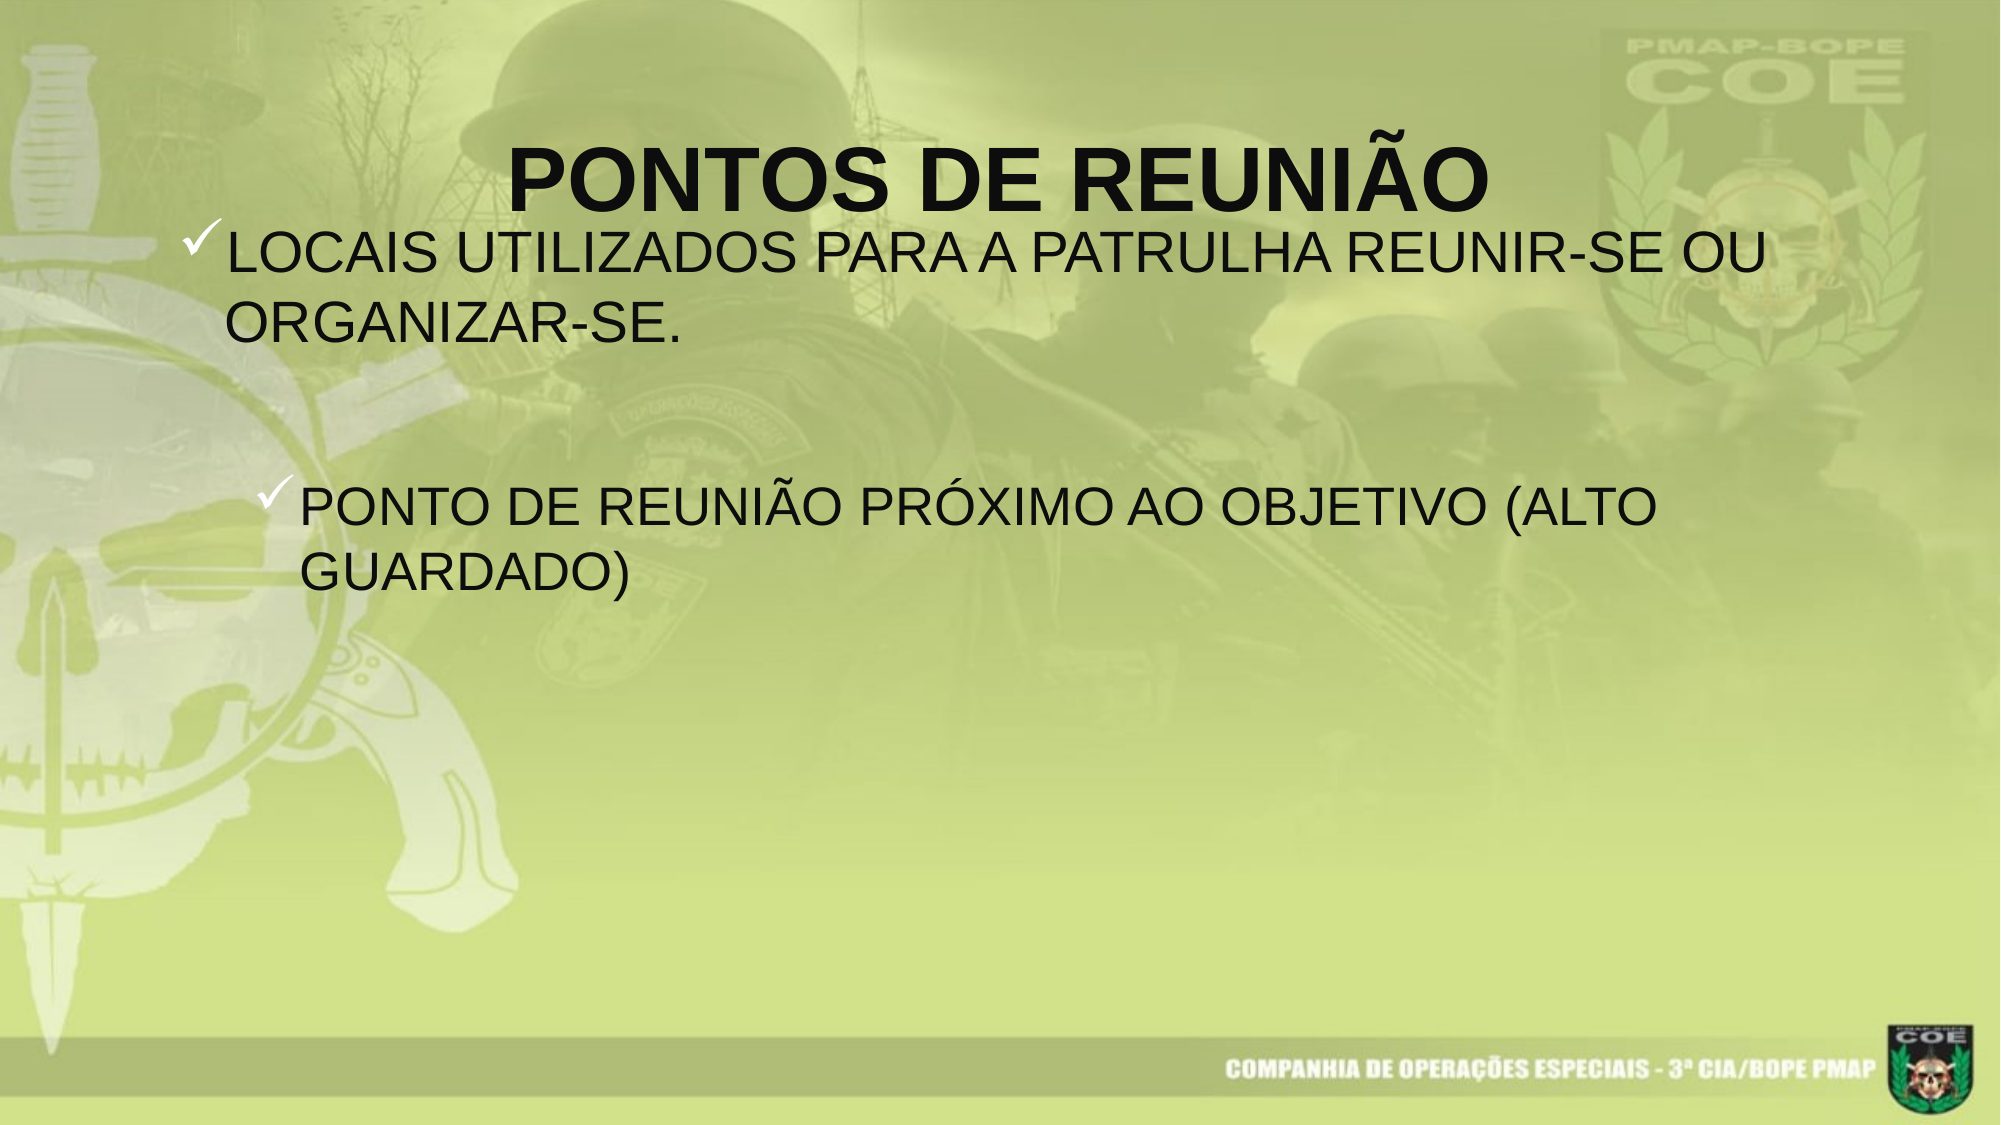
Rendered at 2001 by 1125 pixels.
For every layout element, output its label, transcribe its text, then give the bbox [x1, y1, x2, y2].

picture [0, 0, 2001, 1125]
title Pontos de Reunião [58, 81, 1942, 269]
list LOCAIS UTILIZADOS PARA A PATRULHA REUNIR-SE OU ORGANIZAR-SE. Ponto de reunião próximo ao objetivo (alto guardado) [162, 151, 1788, 665]
